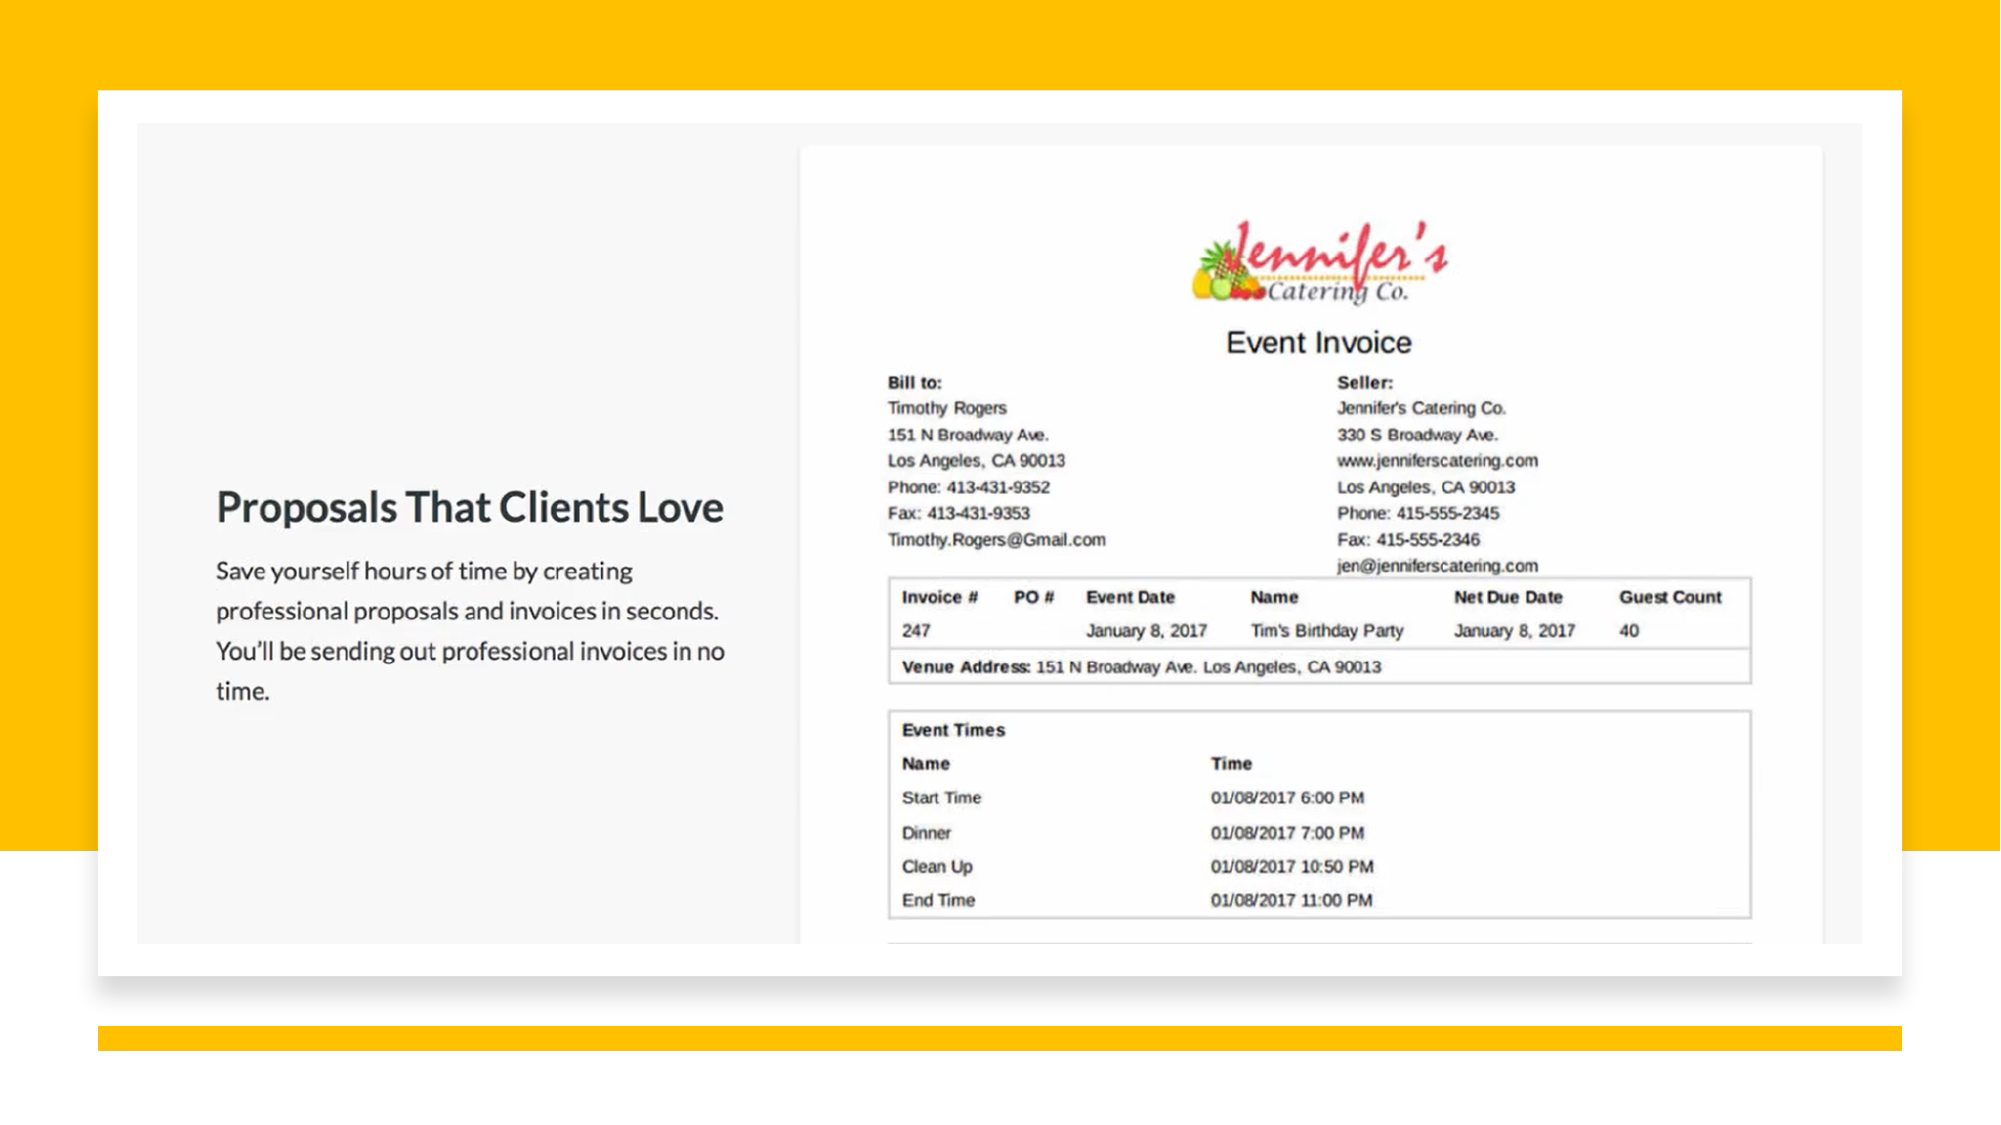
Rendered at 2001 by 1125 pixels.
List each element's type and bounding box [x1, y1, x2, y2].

text_box [0, 852, 2000, 1125]
text_box [97, 89, 1903, 977]
picture [137, 123, 1863, 944]
text_box [0, 0, 2000, 852]
